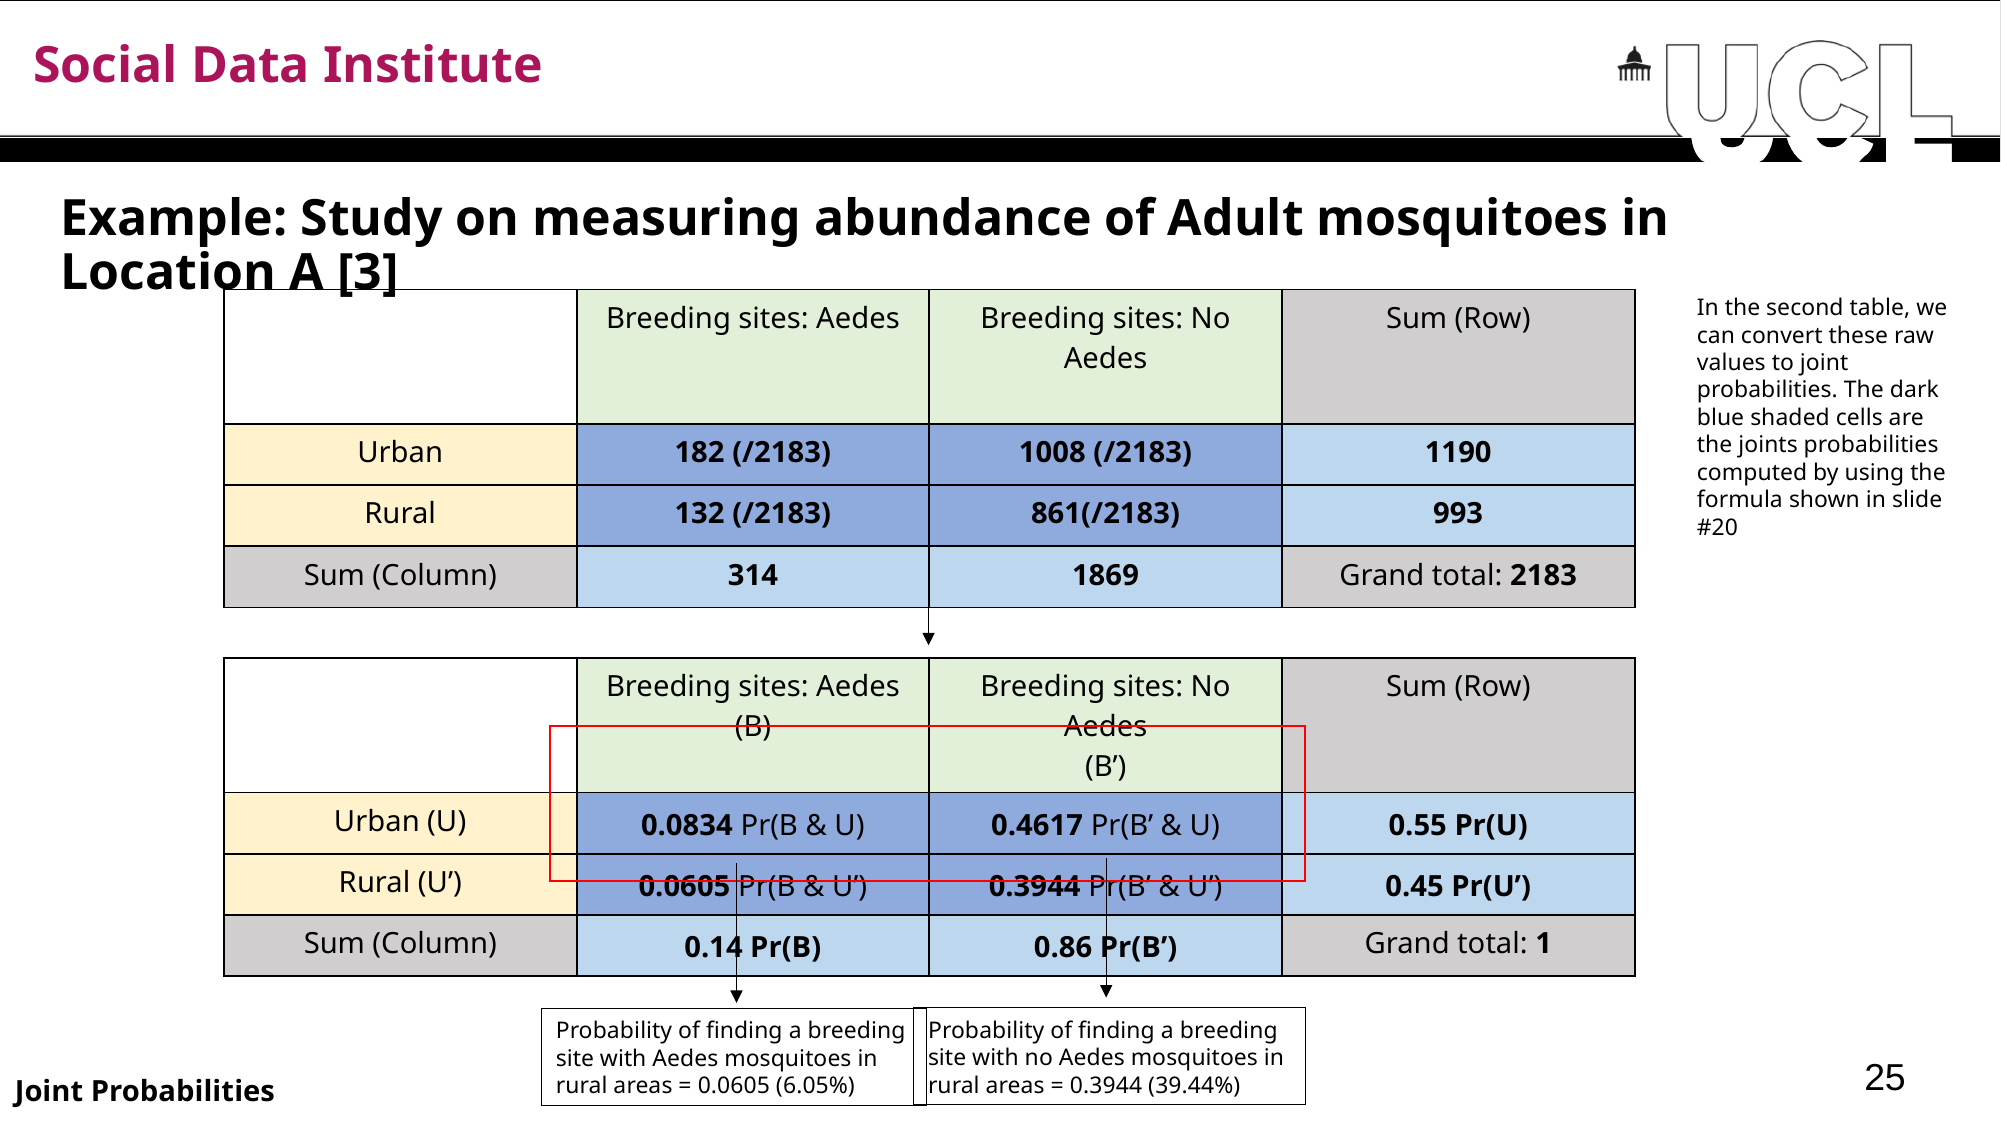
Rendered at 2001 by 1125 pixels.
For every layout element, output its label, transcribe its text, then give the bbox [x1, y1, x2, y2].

text_box Joint Probabilities [0, 1069, 367, 1118]
table_header [225, 290, 576, 423]
text_box Example: Study on measuring abundance of Adult mosquitoes in Location A [3] [46, 184, 1894, 261]
text_box Probability of finding a breeding site with Aedes mosquitoes in rural areas = 0.0605 (6.05%) [541, 1008, 927, 1106]
table_cell 1869 [930, 547, 1281, 607]
text_box In the second table, we can convert these raw values to joint probabilities. The dark blue shaded cells are the joints probabilities computed by using the formula shown in slide #20 [1682, 285, 1976, 548]
text_box Probability of finding a breeding site with no Aedes mosquitoes in rural areas = 0.3944 (39.44%) [913, 1007, 1306, 1105]
table_cell 182 (/2183) [578, 425, 928, 484]
picture [0, 1, 2000, 138]
table_header Breeding sites: Aedes (B) [578, 659, 928, 725]
table_cell 1190 [1283, 425, 1634, 484]
table_cell 1008 (/2183) [930, 425, 1281, 484]
table_cell 0.45 Pr(U’) [1283, 855, 1634, 914]
table_header Breeding sites: No Aedes [930, 290, 1281, 423]
table_header Sum (Row) [1283, 290, 1634, 423]
table_cell 0.0605 Pr(B & U’) [578, 882, 736, 914]
table_cell Sum (Column) [225, 916, 576, 975]
table_header Sum (Row) [1283, 659, 1634, 792]
table_cell 0.14 Pr(B) [737, 916, 928, 975]
table_cell 993 [1283, 486, 1634, 545]
table_cell Rural [225, 486, 576, 545]
table_cell Rural (U’) [225, 855, 576, 914]
table_header Breeding sites: Aedes [578, 290, 928, 423]
table_cell 0.0605 Pr(B & U’) [737, 882, 928, 914]
table_header Breeding sites: No Aedes (B’) [930, 659, 1281, 725]
table_cell 0.3944 Pr(B’ & U’) [930, 882, 1106, 914]
table_cell 0.86 Pr(B’) [1107, 916, 1281, 975]
table_cell 0.86 Pr(B’) [930, 916, 1106, 975]
text_box 25 [1849, 1045, 1939, 1070]
table_header [225, 659, 576, 792]
table_cell Grand total: 1 [1283, 916, 1634, 975]
table_cell 0.55 Pr(U) [1306, 793, 1634, 853]
table_cell 314 [578, 547, 928, 607]
table_cell Urban [225, 425, 576, 484]
table_cell 132 (/2183) [578, 486, 928, 545]
table_cell 861(/2183) [930, 486, 1281, 545]
text_box [549, 725, 1306, 882]
table_cell 0.14 Pr(B) [578, 916, 736, 975]
table_cell Grand total: 2183 [1283, 547, 1634, 607]
table_cell Sum (Column) [225, 547, 576, 607]
table_cell 0.3944 Pr(B’ & U’) [1107, 882, 1281, 914]
table_cell Urban (U) [225, 793, 549, 853]
